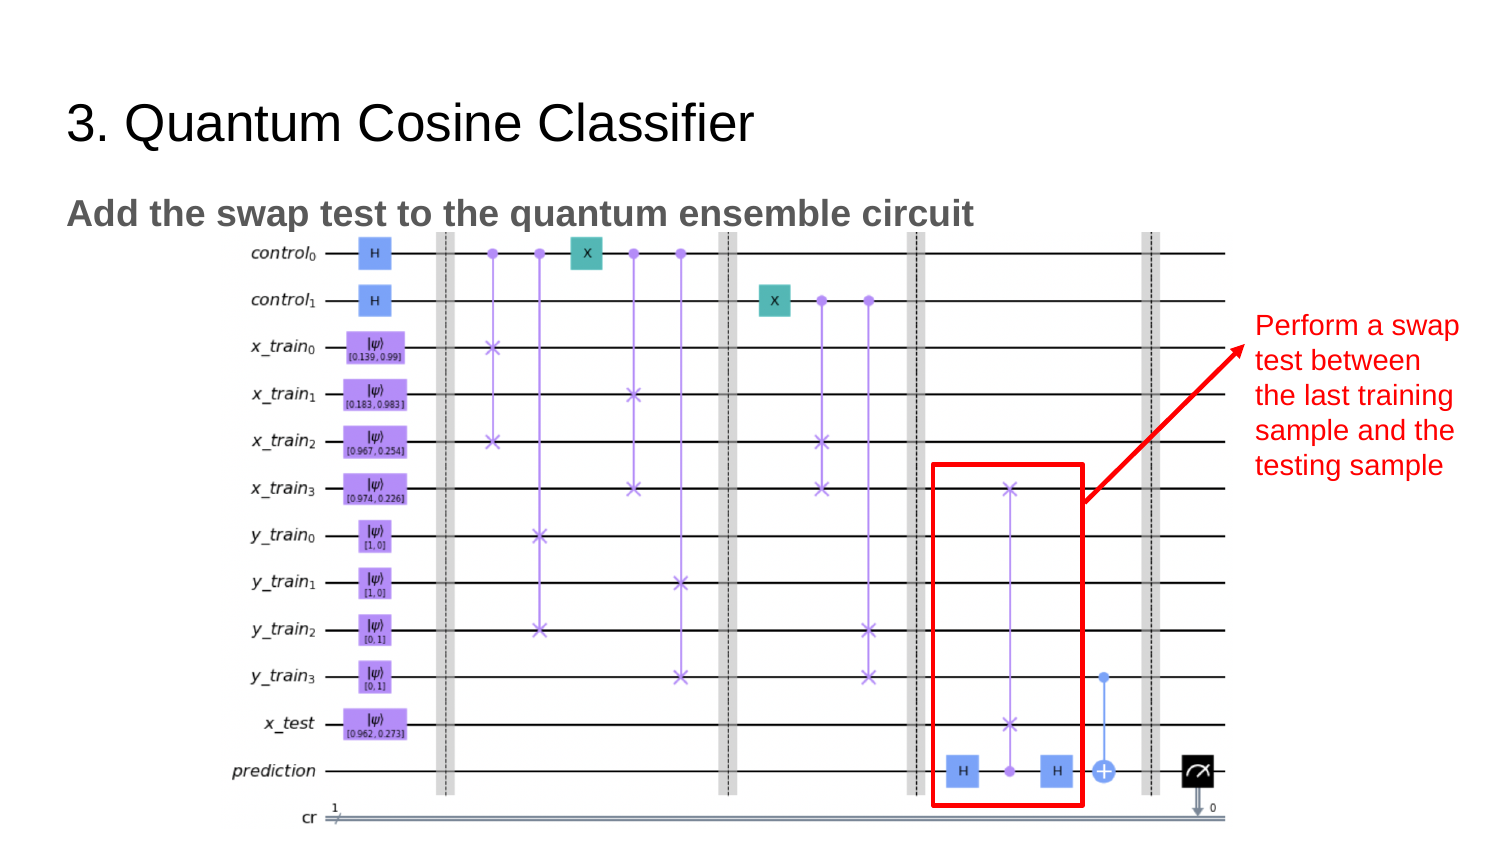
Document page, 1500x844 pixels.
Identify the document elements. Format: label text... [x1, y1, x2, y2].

text_box Perform a swap test between the last training sample and the testing sample [1240, 291, 1483, 497]
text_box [1084, 343, 1246, 504]
list Add the swap test to the quantum ensemble circuit [51, 166, 1449, 728]
title 3. Quantum Cosine Classifier [51, 72, 1449, 166]
picture [219, 232, 1233, 829]
